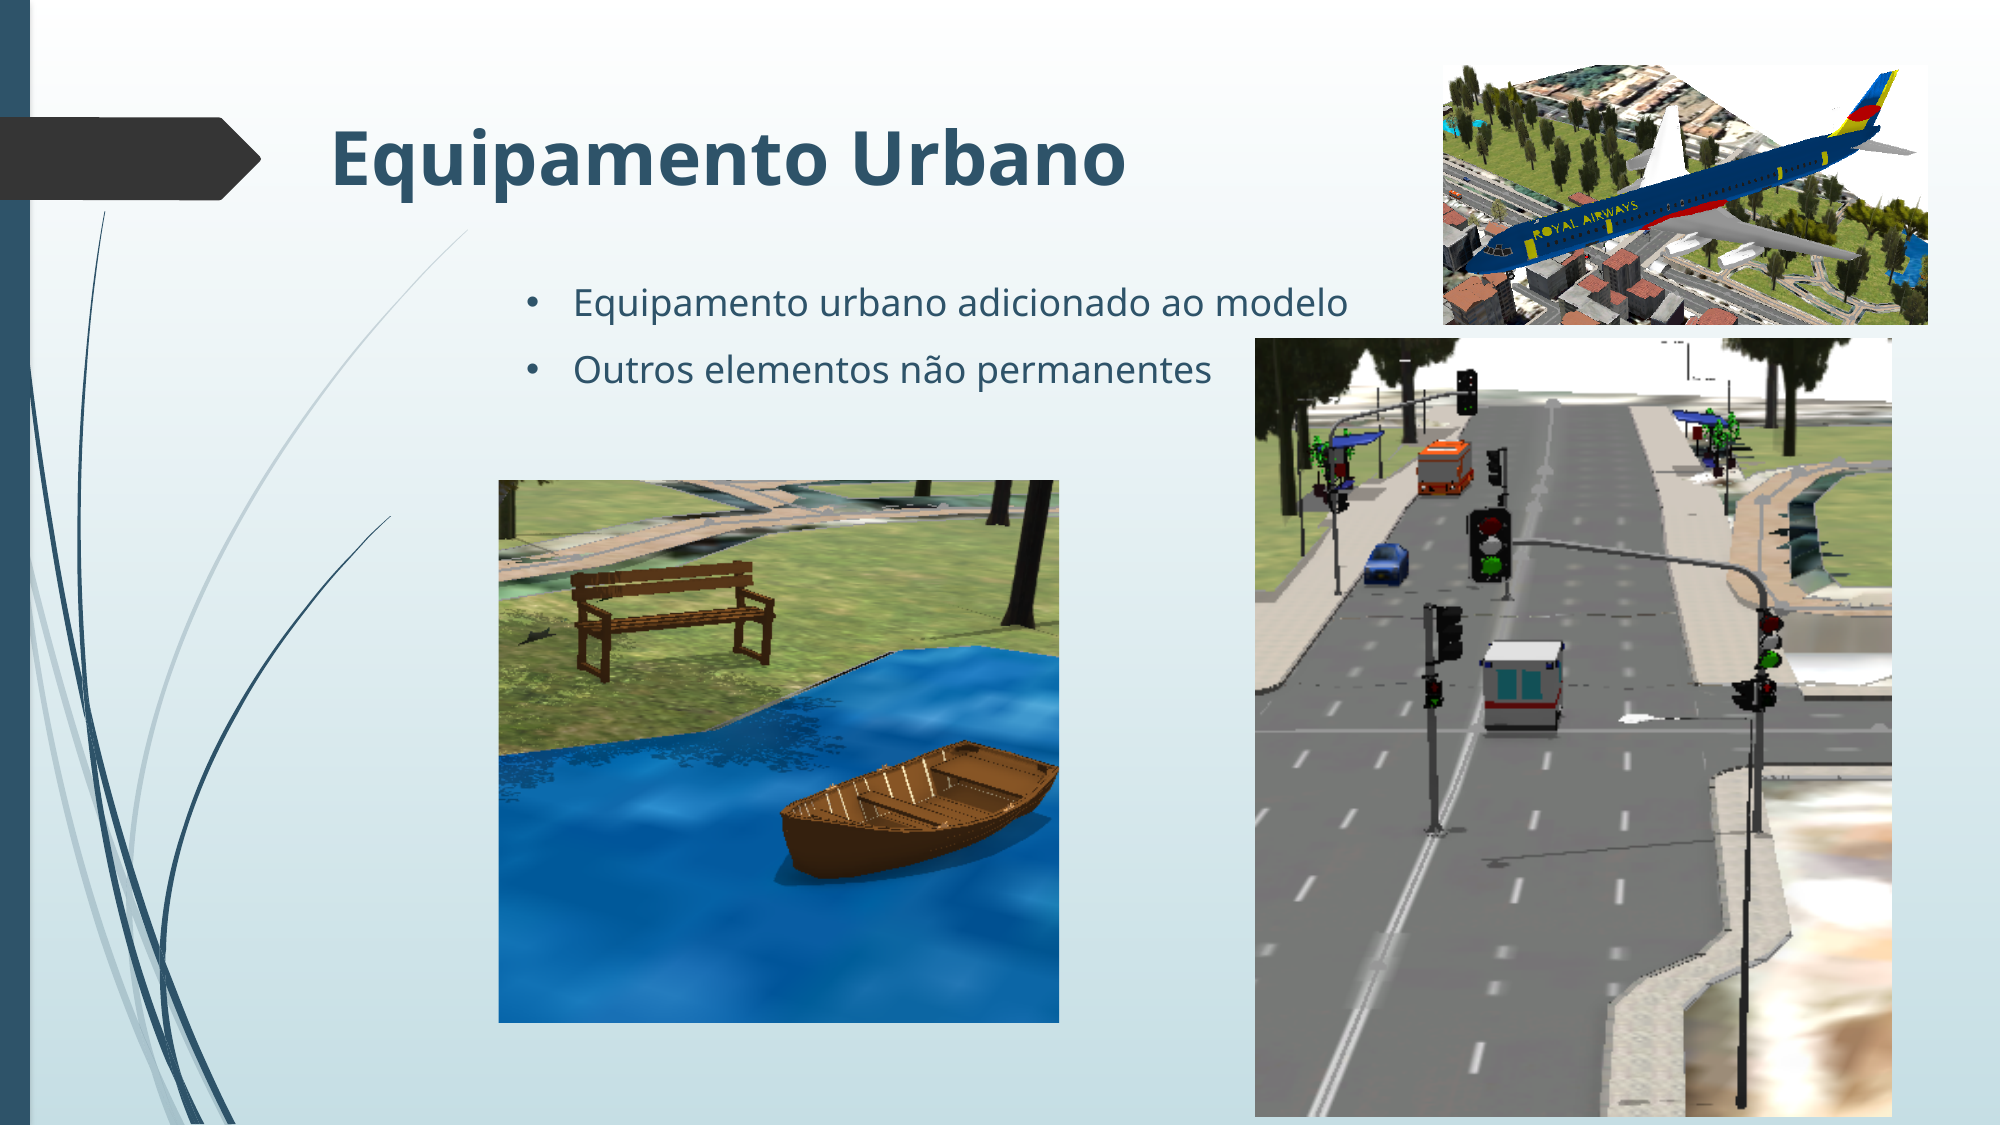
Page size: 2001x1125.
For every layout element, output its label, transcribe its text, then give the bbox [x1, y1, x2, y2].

picture [498, 479, 1060, 1023]
picture [1442, 64, 1929, 325]
text_box Equipamento urbano adicionado ao modelo Outros elementos não permanentes [511, 249, 1464, 467]
title Equipamento Urbano [314, 102, 1438, 313]
picture [1255, 338, 1892, 1118]
